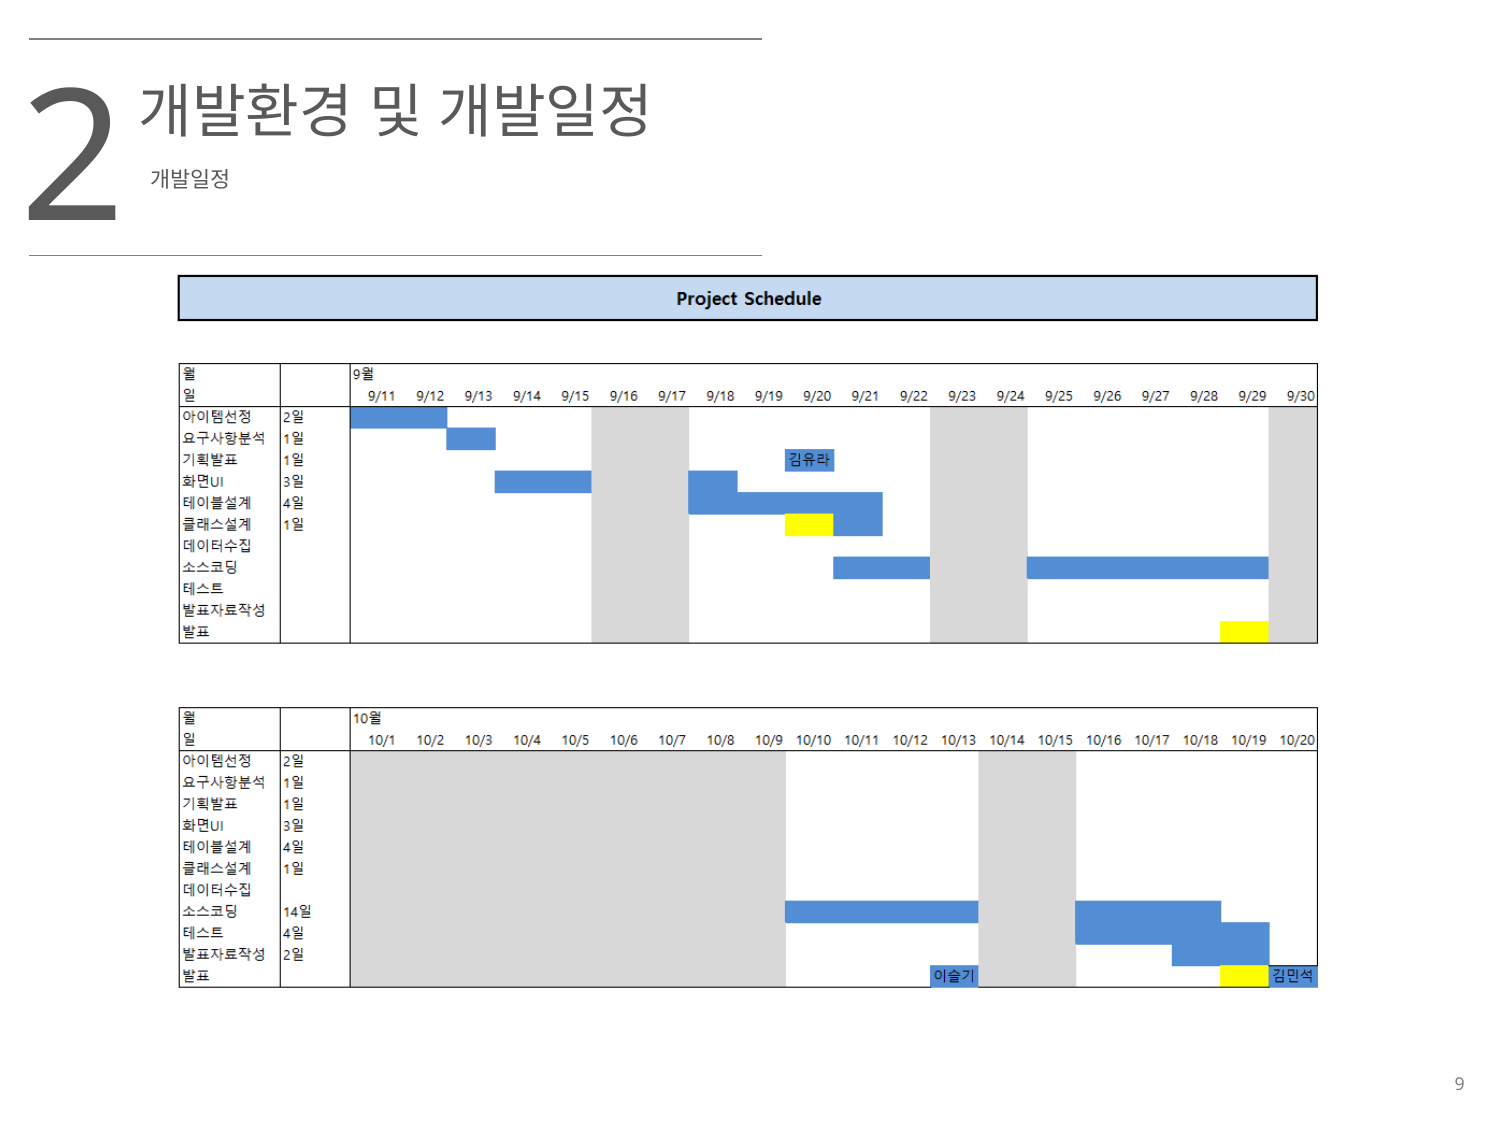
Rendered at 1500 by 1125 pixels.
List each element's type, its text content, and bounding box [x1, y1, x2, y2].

text_box 개발환경 및 개발일정 [183, 66, 798, 148]
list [167, 262, 1332, 1006]
text_box 2 [5, 29, 183, 265]
text_box 개발일정 [183, 148, 821, 200]
